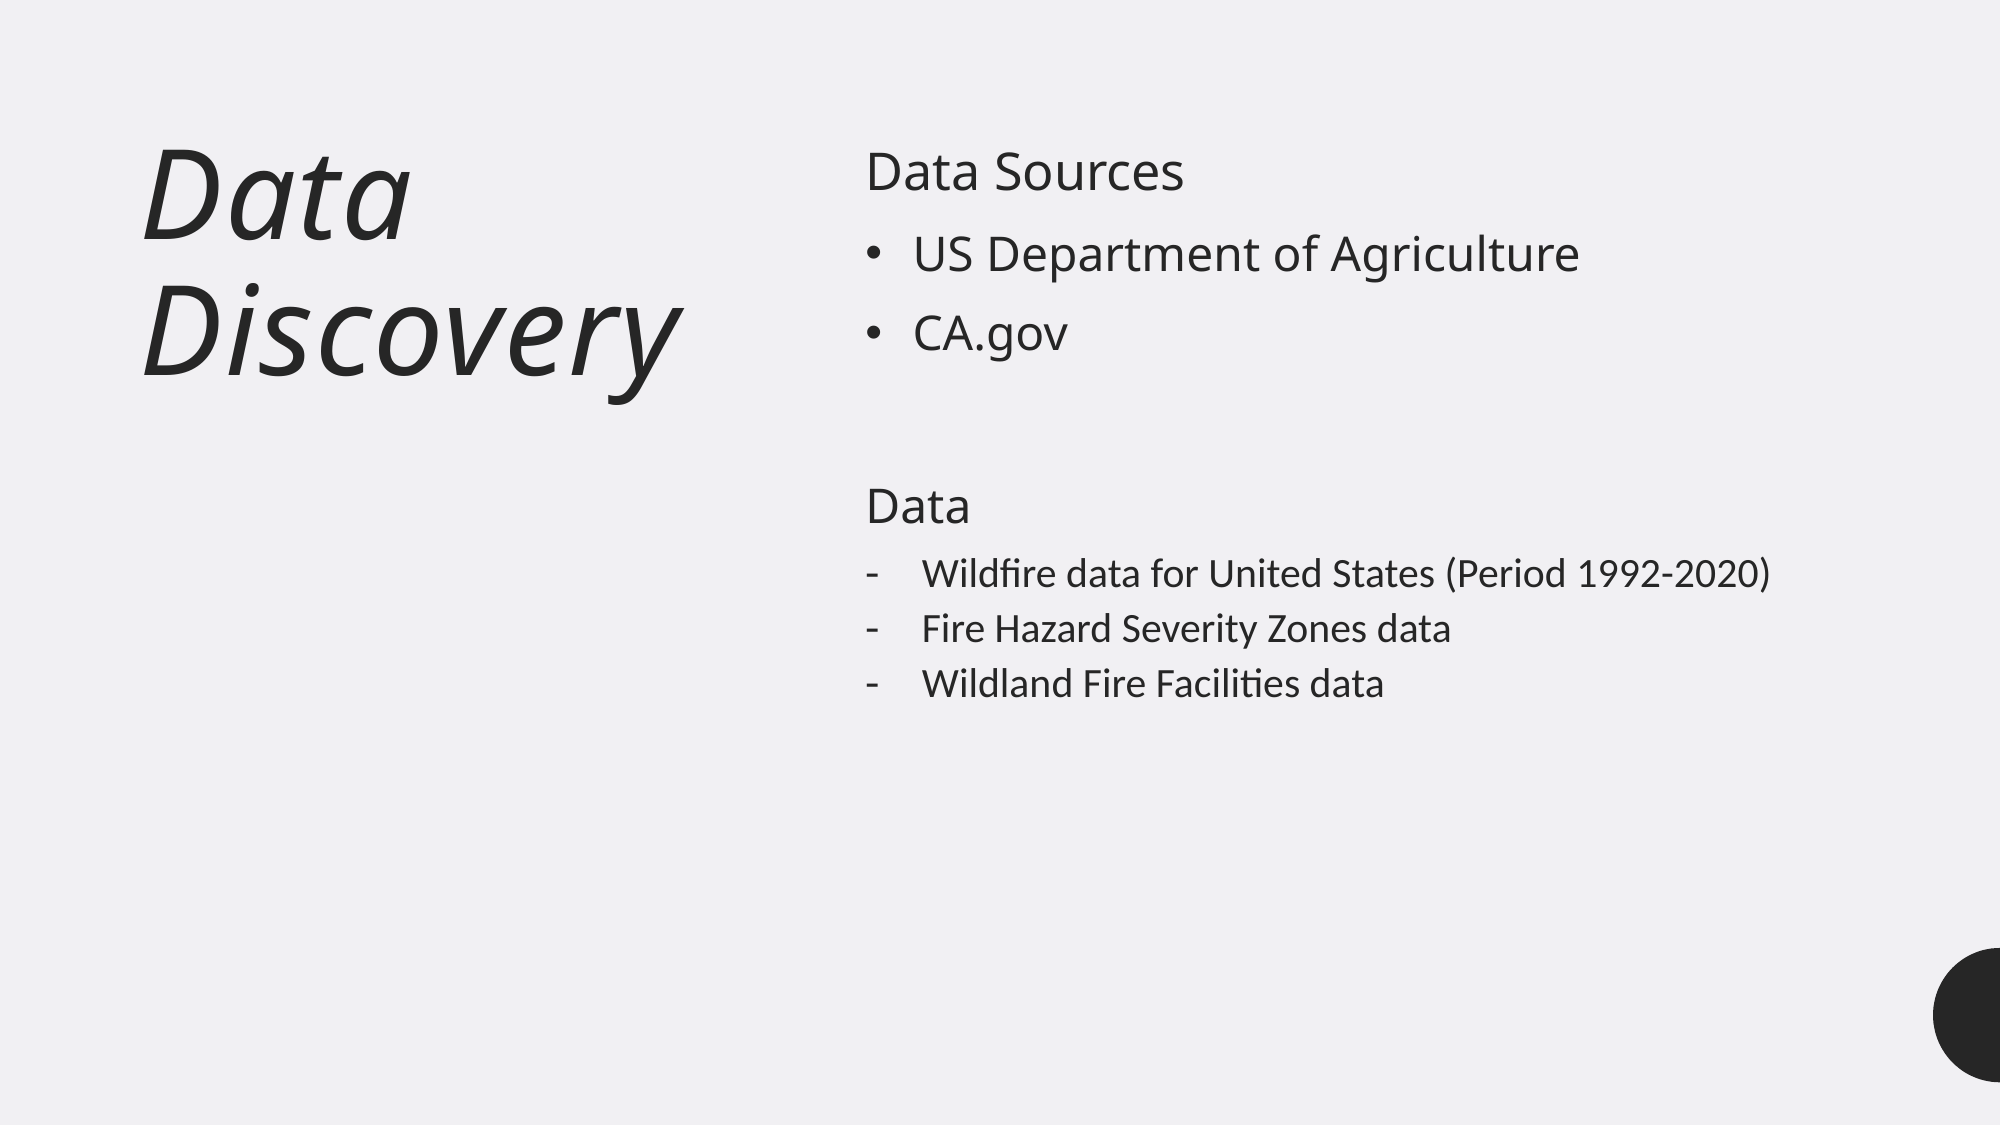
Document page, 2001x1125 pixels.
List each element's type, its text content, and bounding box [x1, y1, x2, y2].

title Data Discovery [124, 124, 753, 905]
list Data Sources US Department of Agriculture CA.gov Data Wildfire data for United States (Period 1992-2020) Fire Hazard Severity Zones data Wildland Fire Facilities data [850, 124, 1875, 905]
